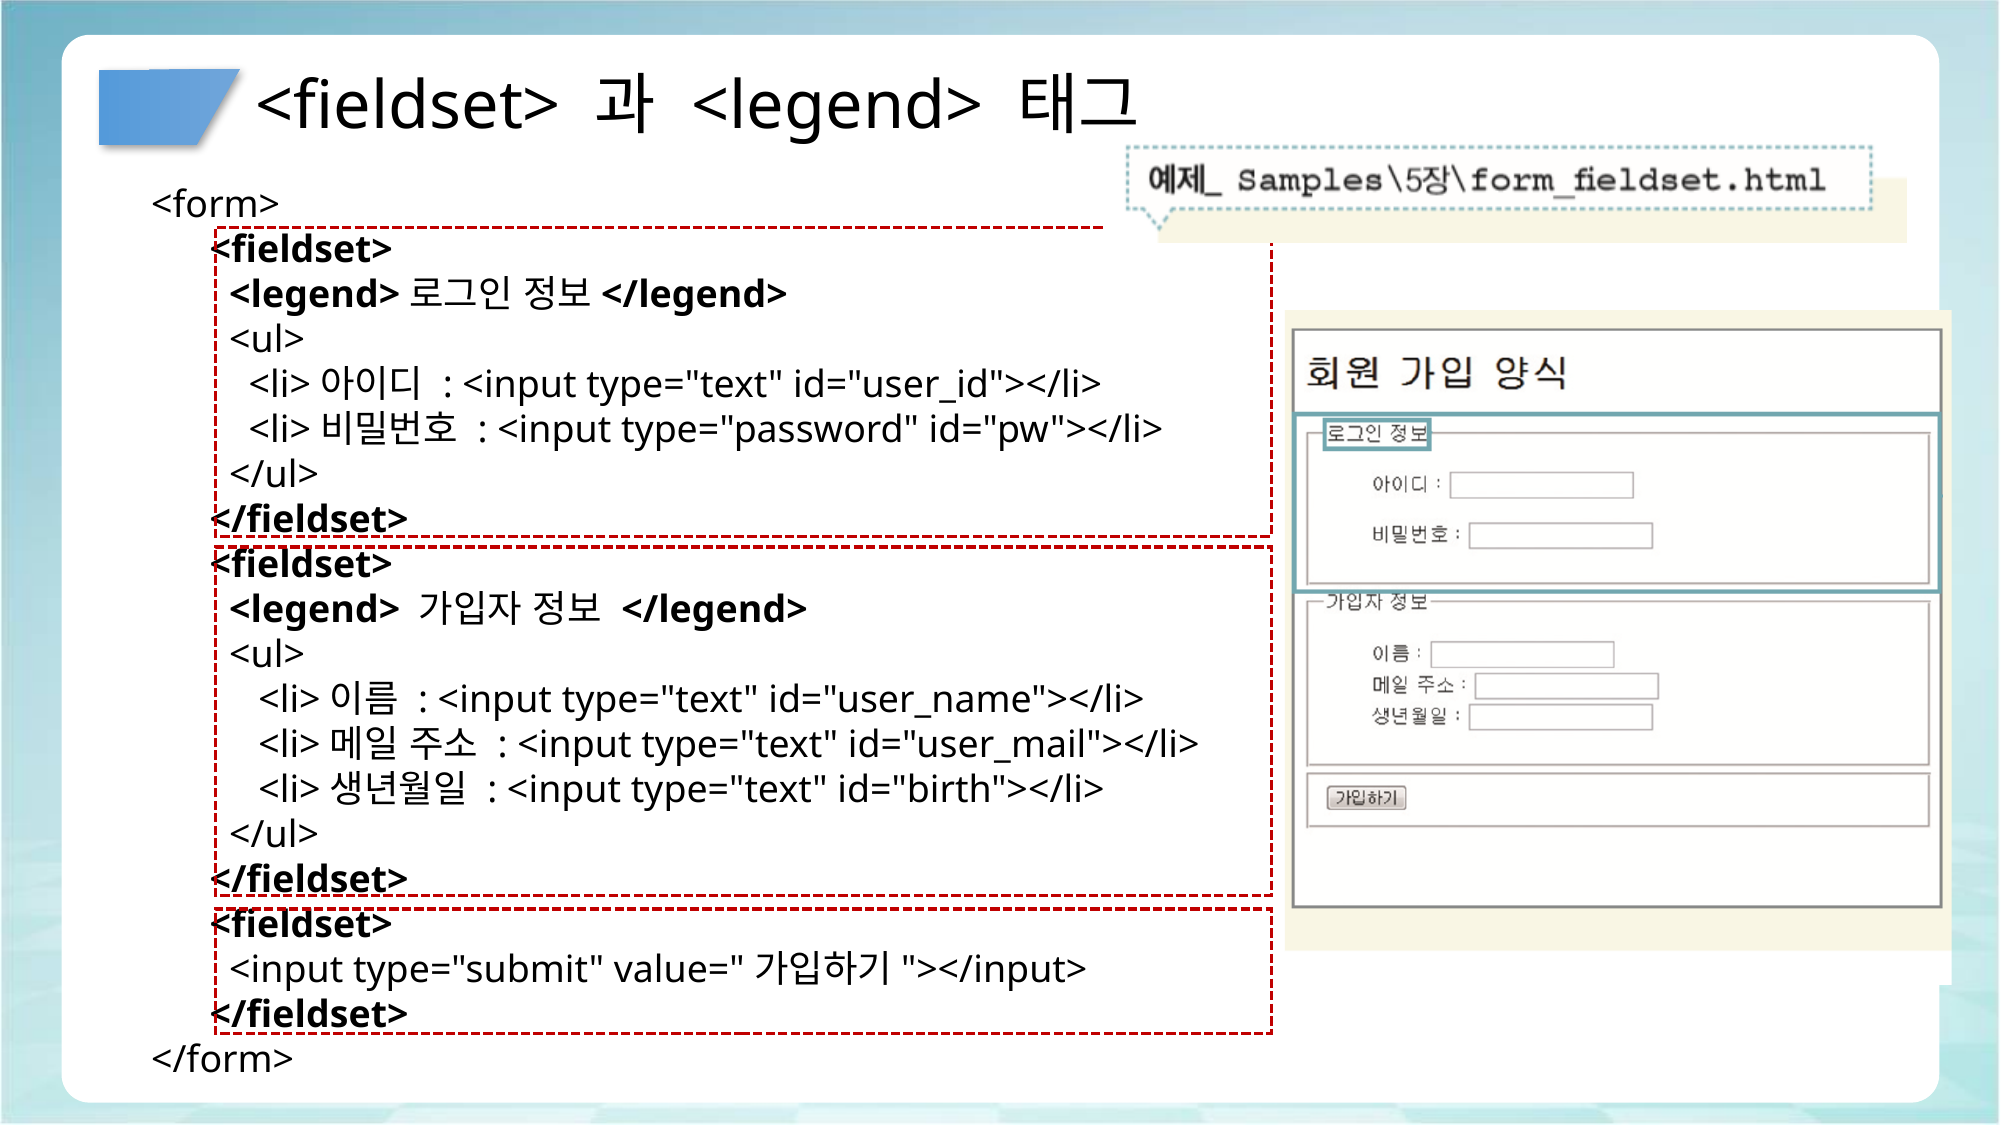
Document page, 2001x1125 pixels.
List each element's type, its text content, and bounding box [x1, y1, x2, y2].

picture [0, 0, 2001, 1125]
title <fieldset> 과 <legend> 태그 [240, 49, 1809, 165]
text_box [214, 908, 1272, 1034]
text_box [214, 546, 1272, 896]
text_box <form> <fieldset> <legend>로그인 정보</legend> <ul> <li>아이디 : <input type="text" id="user_id"></li> <li>비밀번호 : <input type="password" id="pw"></li> </ul> </fieldset> <fieldset> <legend> 가입자 정보 </legend> <ul> <li>이름 : <input type="text" id="user_name"></li> <li>메일 주소 : <input type="text" id="user_mail"></li> <li>생년월일 : <input type="text" id="birth"></li> </ul> </fieldset> <fieldset> <input type="submit" value="가입하기"></input> </fieldset> </form> [136, 172, 1520, 1088]
text_box [214, 226, 1272, 537]
